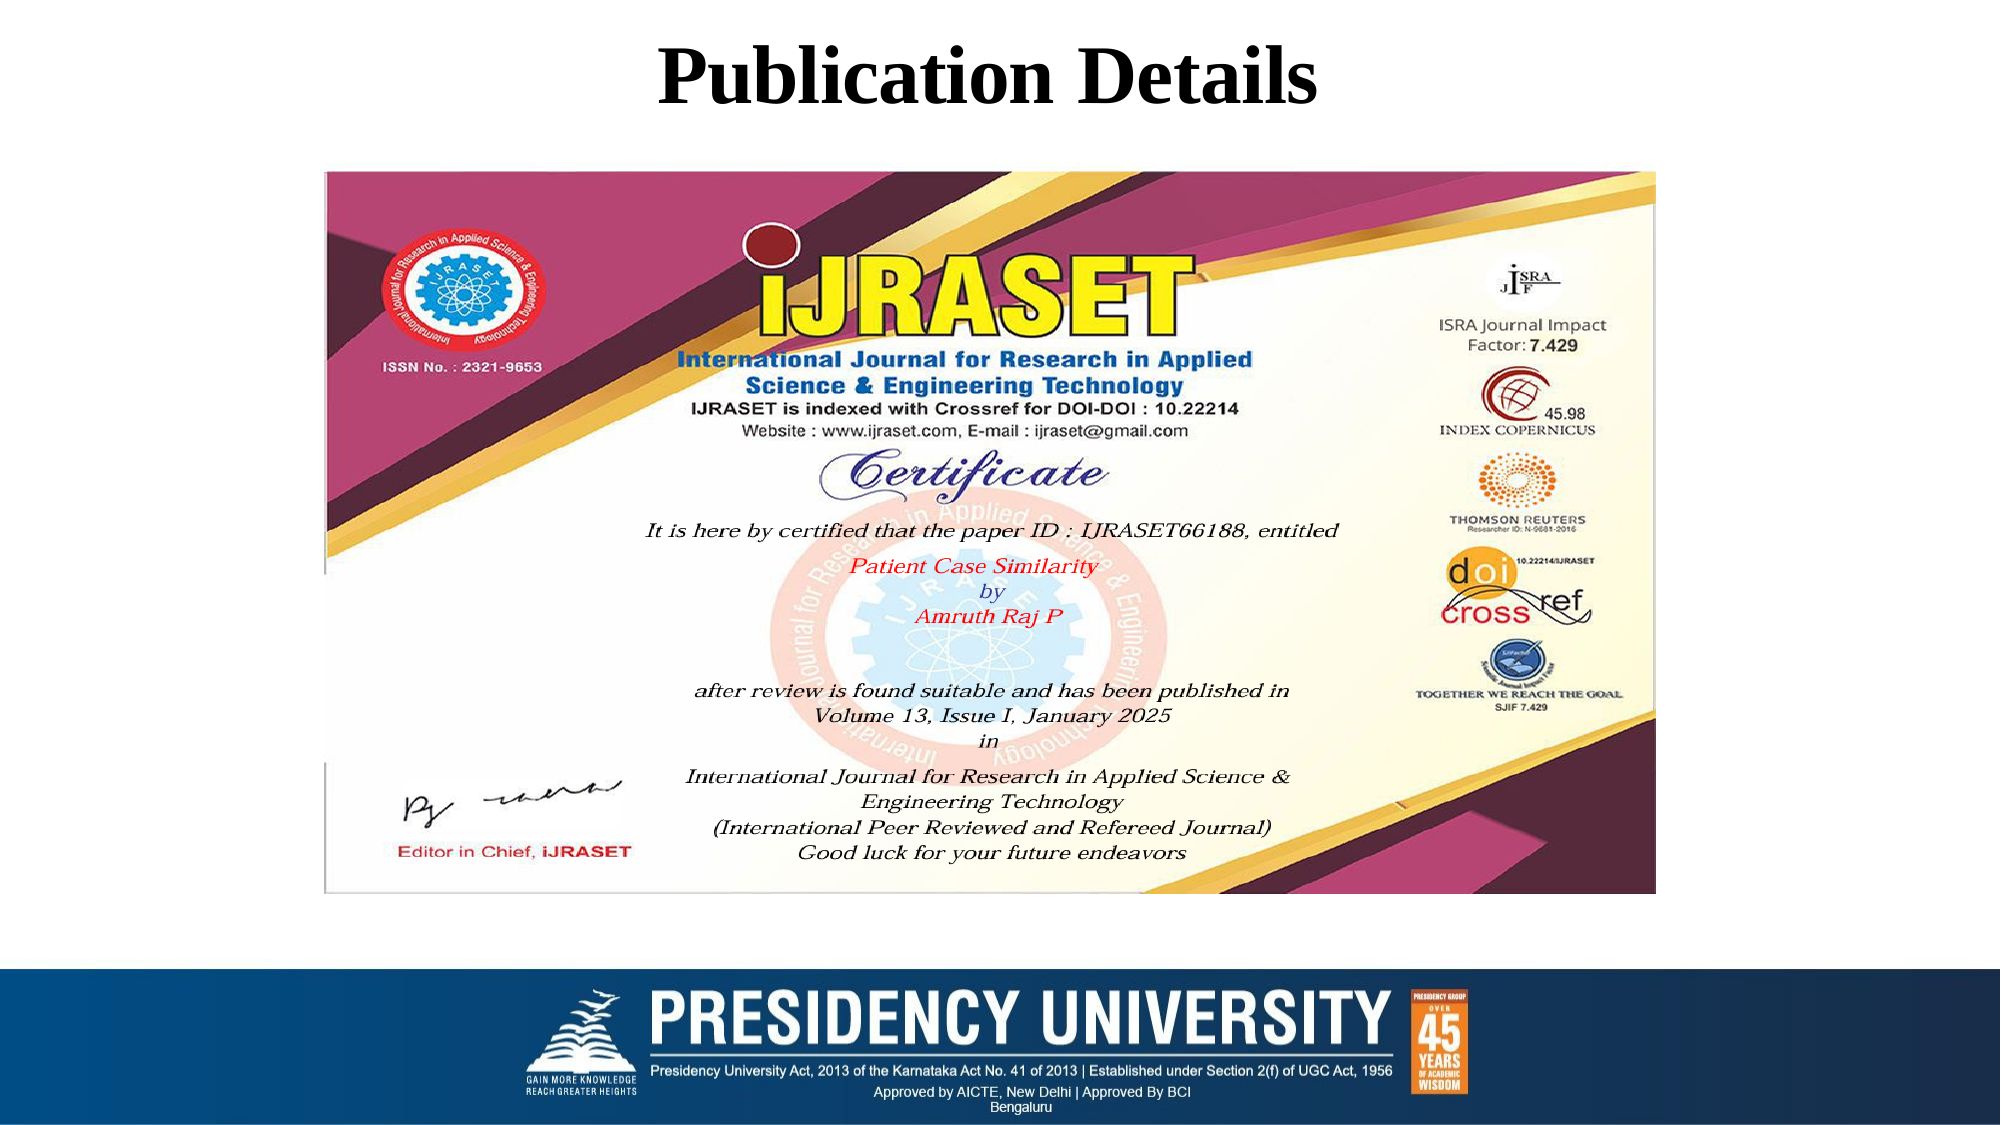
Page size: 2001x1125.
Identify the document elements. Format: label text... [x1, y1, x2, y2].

picture [262, 149, 1713, 913]
title Publication Details [37, 0, 1938, 208]
picture [0, 958, 2000, 1125]
